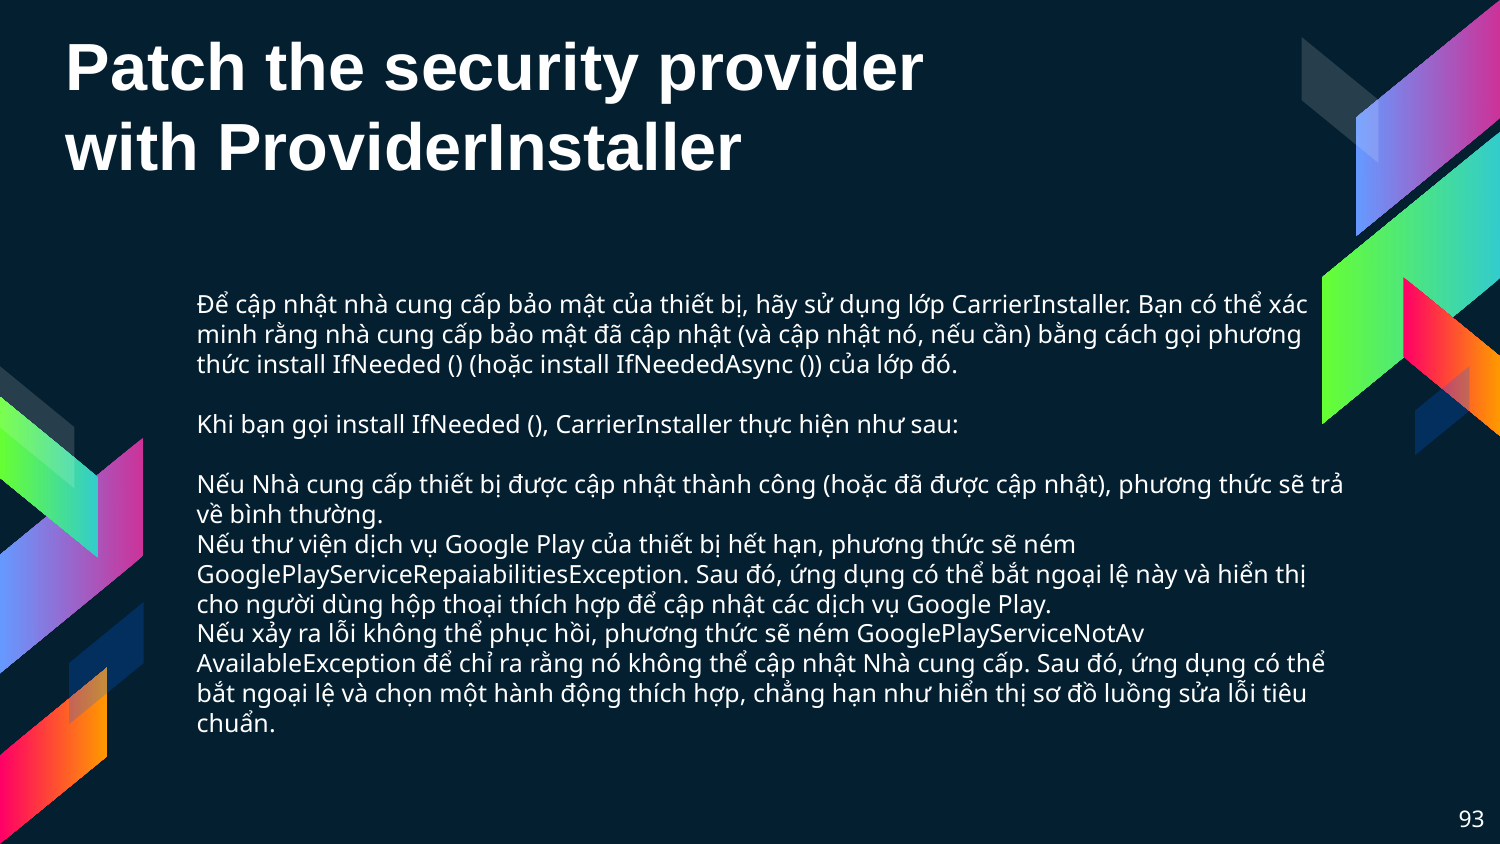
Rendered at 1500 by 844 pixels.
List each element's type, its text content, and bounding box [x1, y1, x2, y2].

text_box Để cập nhật nhà cung cấp bảo mật của thiết bị, hãy sử dụng lớp CarrierInstaller. Bạn có thể xác minh rằng nhà cung cấp bảo mật đã cập nhật (và cập nhật nó, nếu cần) bằng cách gọi phương thức install IfNeeded () (hoặc install IfNeededAsync ()) của lớp đó. Khi bạn gọi install IfNeeded (), CarrierInstaller thực hiện như sau: Nếu Nhà cung cấp thiết bị được cập nhật thành công (hoặc đã được cập nhật), phương thức sẽ trả về bình thường. Nếu thư viện dịch vụ Google Play của thiết bị hết hạn, phương thức sẽ ném GooglePlayServiceRepaiabilitiesException. Sau đó, ứng dụng có thể bắt ngoại lệ này và hiển thị cho người dùng hộp thoại thích hợp để cập nhật các dịch vụ Google Play. Nếu xảy ra lỗi không thể phục hồi, phương thức sẽ ném GooglePlayServiceNotAv AvailableException để chỉ ra rằng nó không thể cập nhật Nhà cung cấp. Sau đó, ứng dụng có thể bắt ngoại lệ và chọn một hành động thích hợp, chẳng hạn như hiển thị sơ đồ luồng sửa lỗi tiêu chuẩn. [181, 281, 1373, 746]
text_box Patch the security provider with ProviderInstaller [50, 93, 990, 199]
slide_number 93 [1403, 789, 1500, 844]
